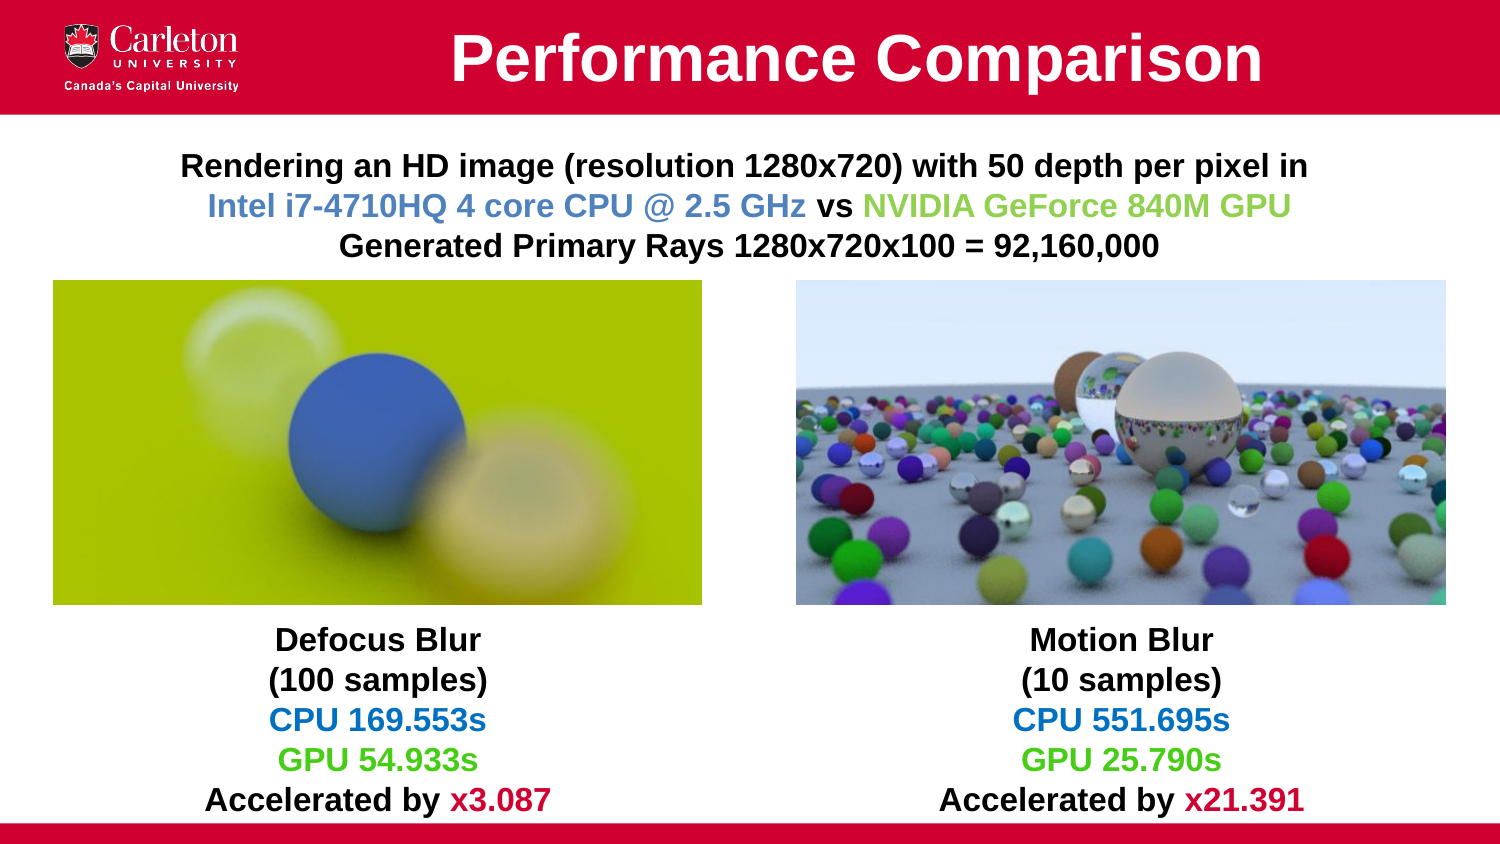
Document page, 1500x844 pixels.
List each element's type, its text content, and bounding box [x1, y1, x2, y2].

picture [796, 279, 1446, 606]
text_box Defocus Blur (100 samples) CPU 169.553s GPU 54.933s Accelerated by x3.087 [76, 614, 680, 844]
text_box Rendering an HD image (resolution 1280x720) with 50 depth per pixel in Intel i7-4710HQ 4 core CPU @ 2.5 GHz vs NVIDIA GeForce 840M GPU Generated Primary Rays 1280x720x100 = 92,160,000 [0, 137, 1500, 272]
title Performance Comparison [183, 0, 1500, 126]
picture [52, 279, 703, 606]
text_box Motion Blur (10 samples) CPU 551.695s GPU 25.790s Accelerated by x21.391 [820, 614, 1423, 826]
